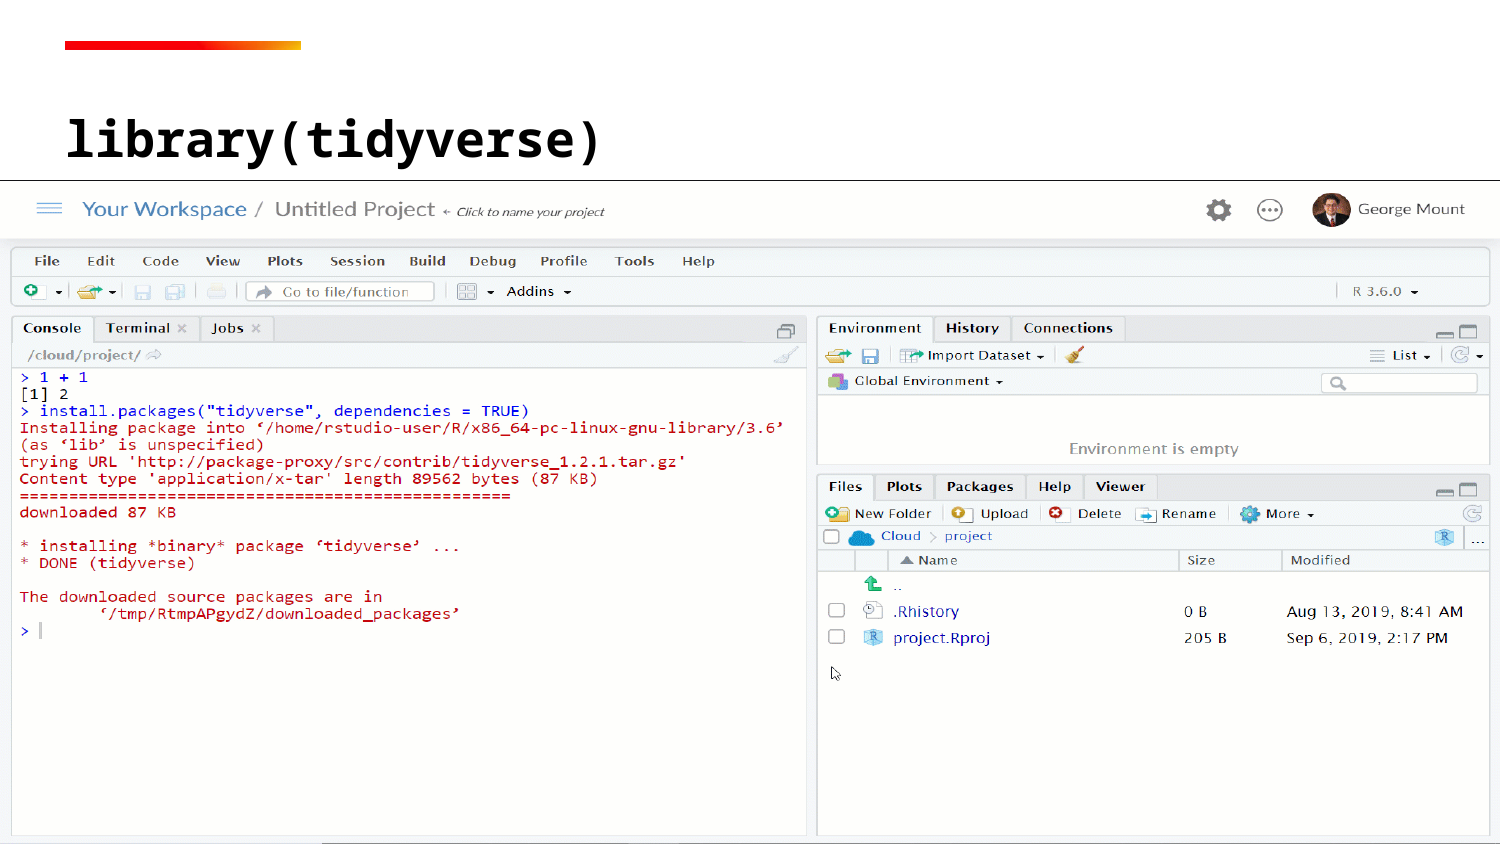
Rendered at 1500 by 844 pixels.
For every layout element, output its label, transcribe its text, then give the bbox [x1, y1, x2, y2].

picture [0, 180, 1500, 844]
picture [65, 41, 301, 50]
text_box library(tidyverse) [65, 57, 1409, 169]
